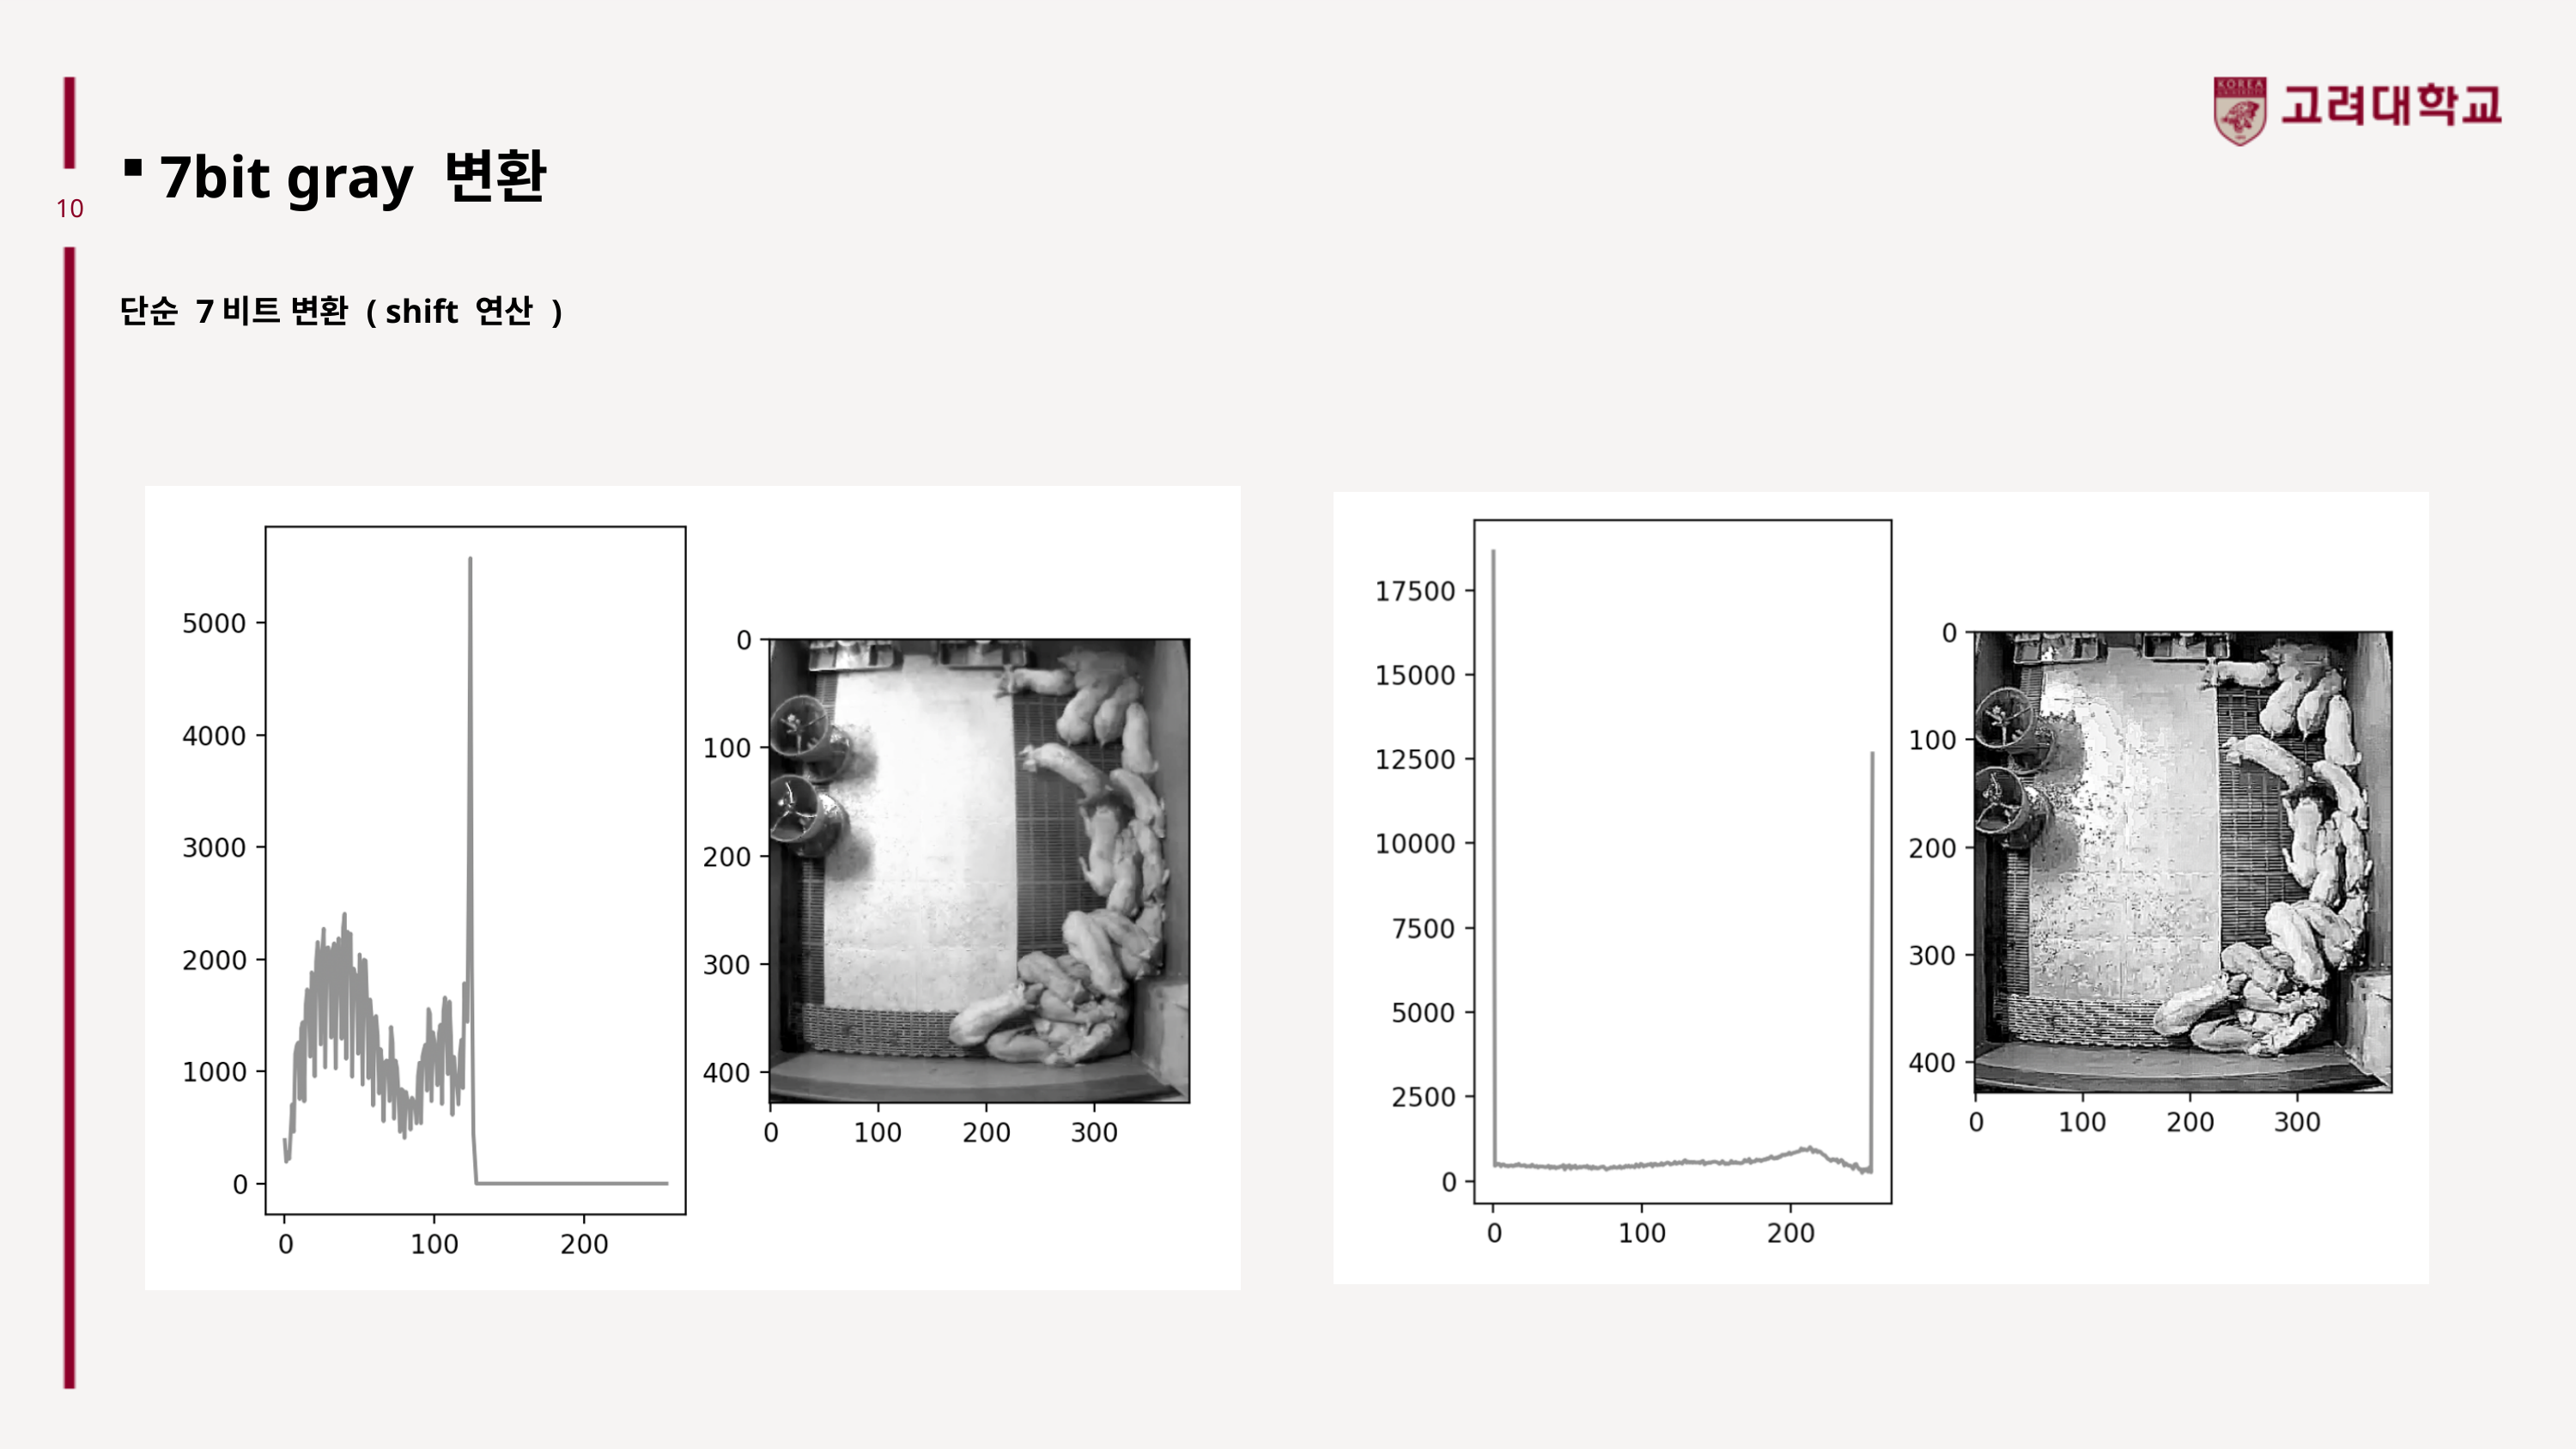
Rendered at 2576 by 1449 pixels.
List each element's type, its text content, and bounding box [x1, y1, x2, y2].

list 단순 7비트 변환 ( shift 연산 ) [107, 284, 2501, 1358]
list 7bit gray 변환 [107, 134, 1288, 221]
slide_number 10 [10, 177, 129, 242]
picture [0, 0, 2576, 1449]
